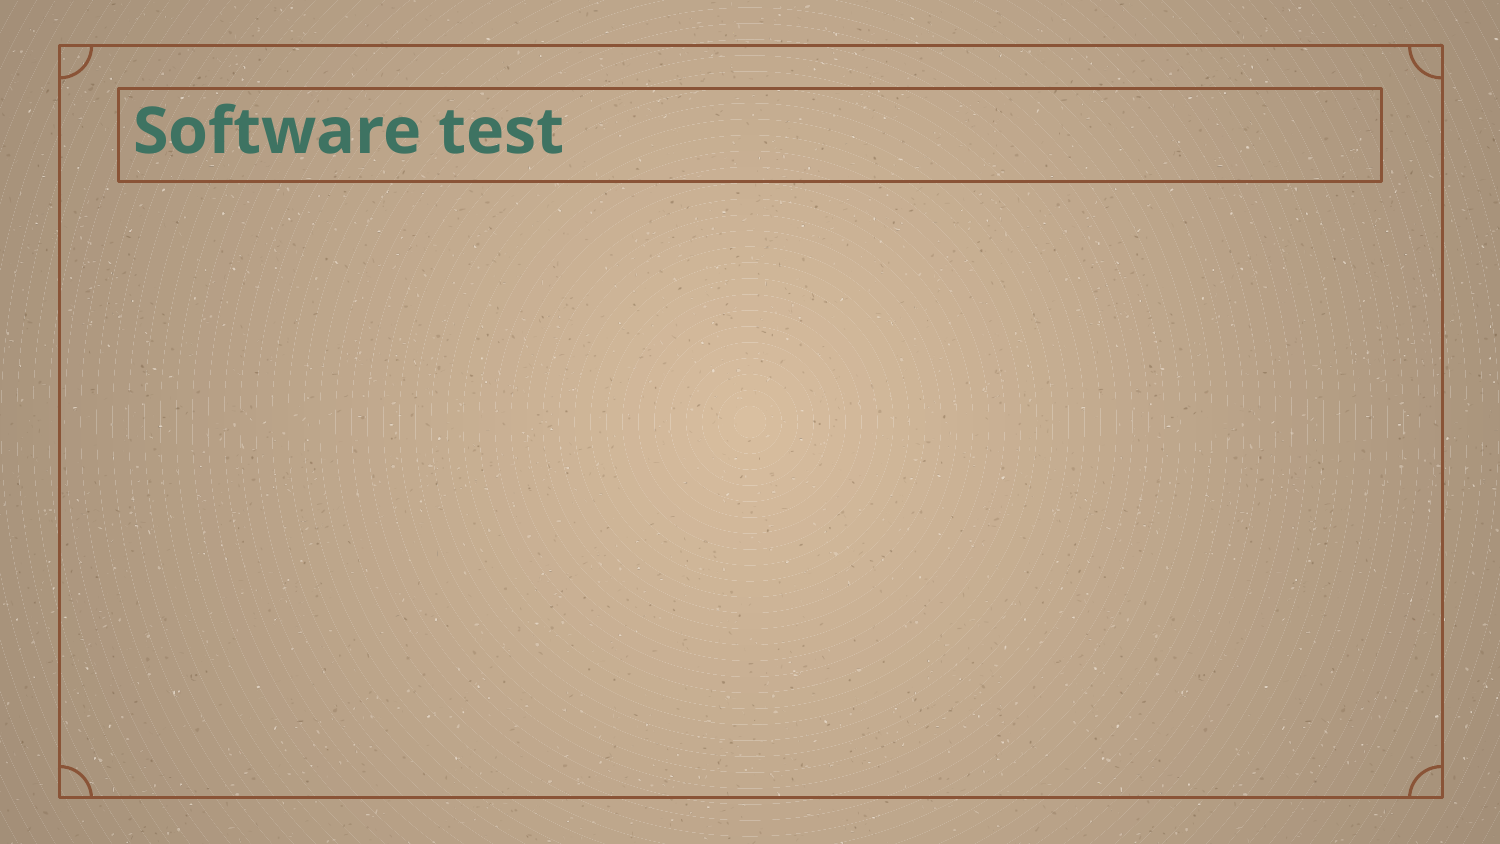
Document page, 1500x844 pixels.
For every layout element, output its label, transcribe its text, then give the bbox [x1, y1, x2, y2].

picture [0, 0, 1500, 844]
title Software test [117, 87, 1383, 183]
